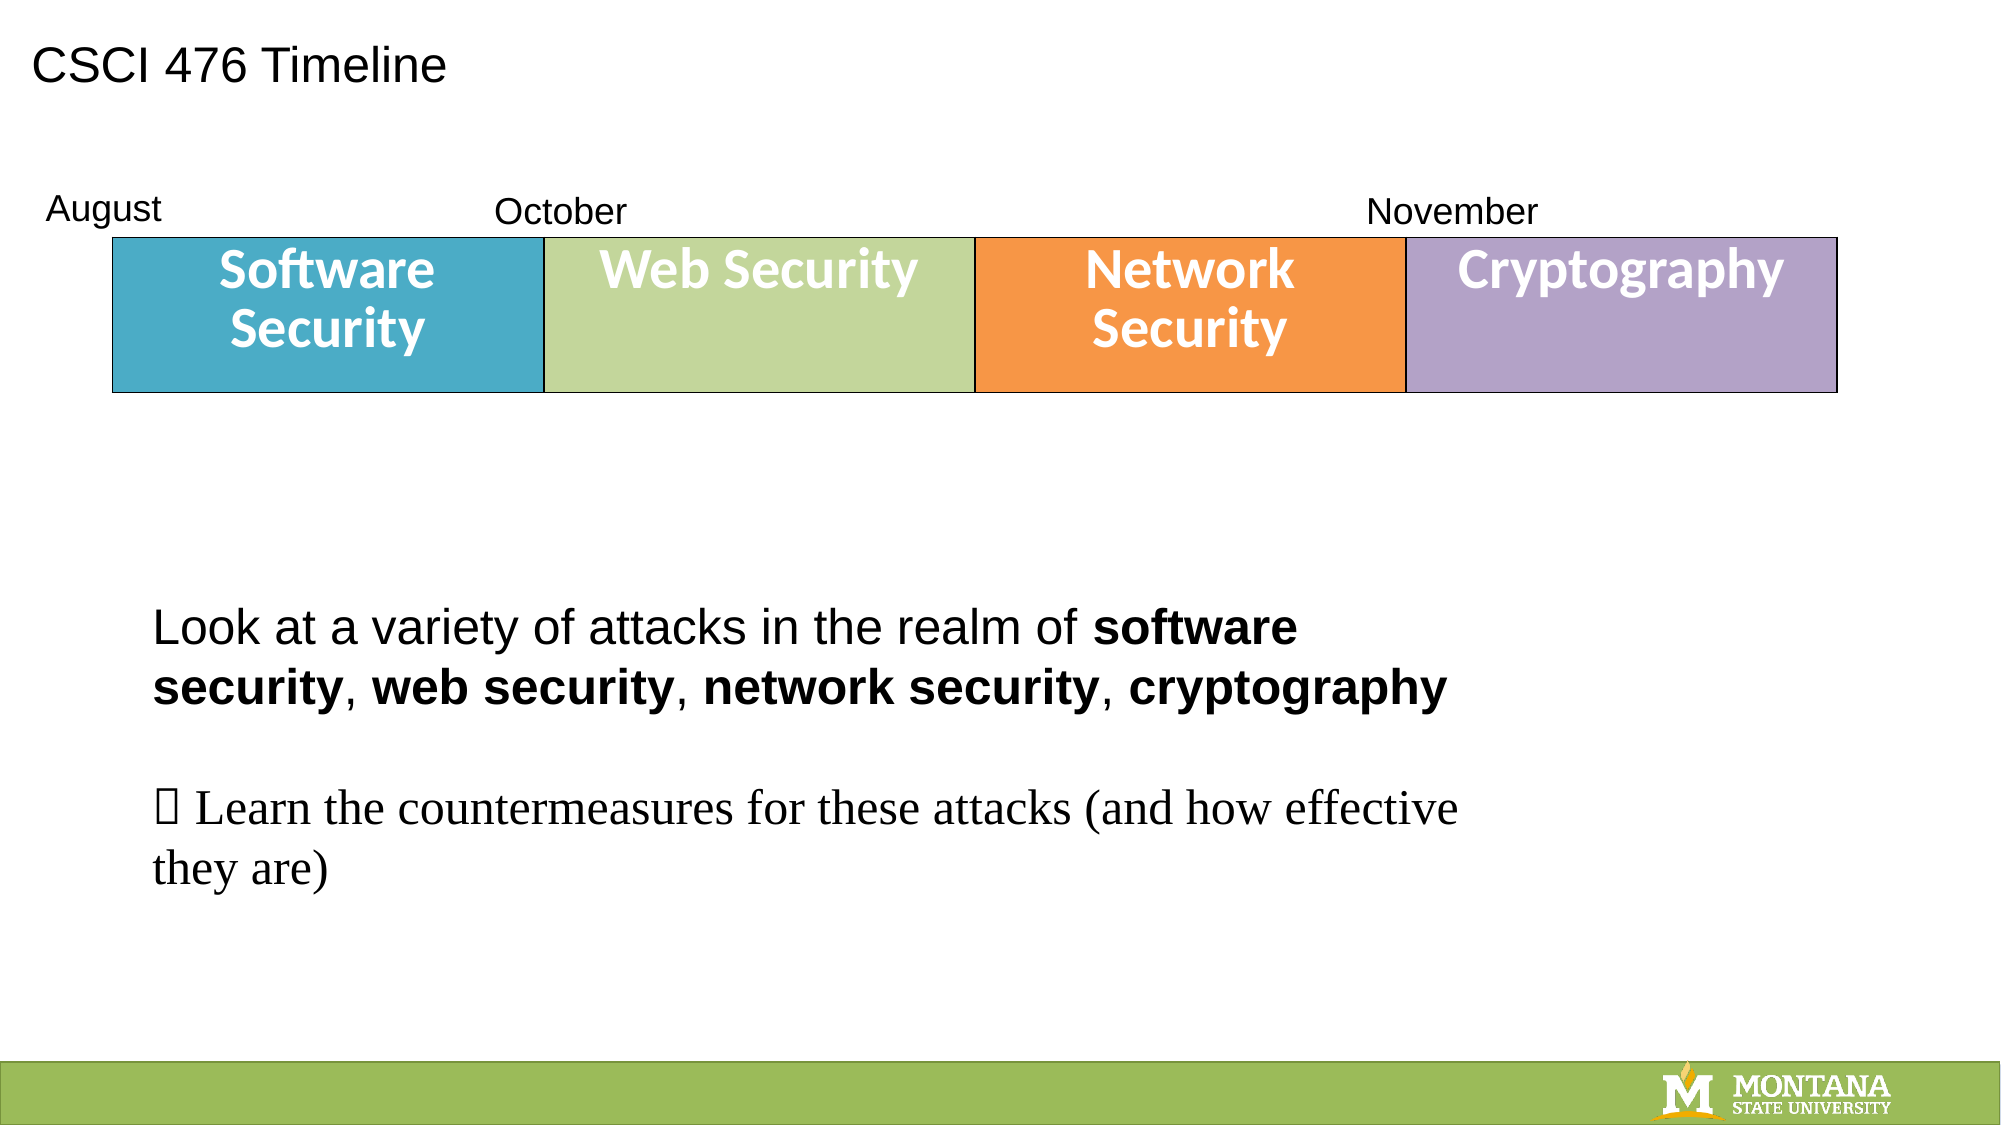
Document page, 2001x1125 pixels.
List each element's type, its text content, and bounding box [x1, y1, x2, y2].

text_box October [479, 179, 643, 240]
text_box Look at a variety of attacks in the realm of software security, web security, network security, cryptography  Learn the countermeasures for these attacks (and how effective they are) [137, 587, 1525, 903]
text_box November [1351, 179, 1554, 239]
text_box August [30, 176, 178, 237]
table_header Software Security [113, 238, 543, 392]
text_box CSCI 476 Timeline [16, 24, 463, 100]
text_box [0, 1060, 1647, 1125]
picture [1649, 1060, 1892, 1122]
table_header Web Security [545, 238, 974, 392]
table_header Network Security [976, 238, 1405, 392]
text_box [1892, 1060, 2000, 1125]
table_header Cryptography [1407, 238, 1836, 392]
